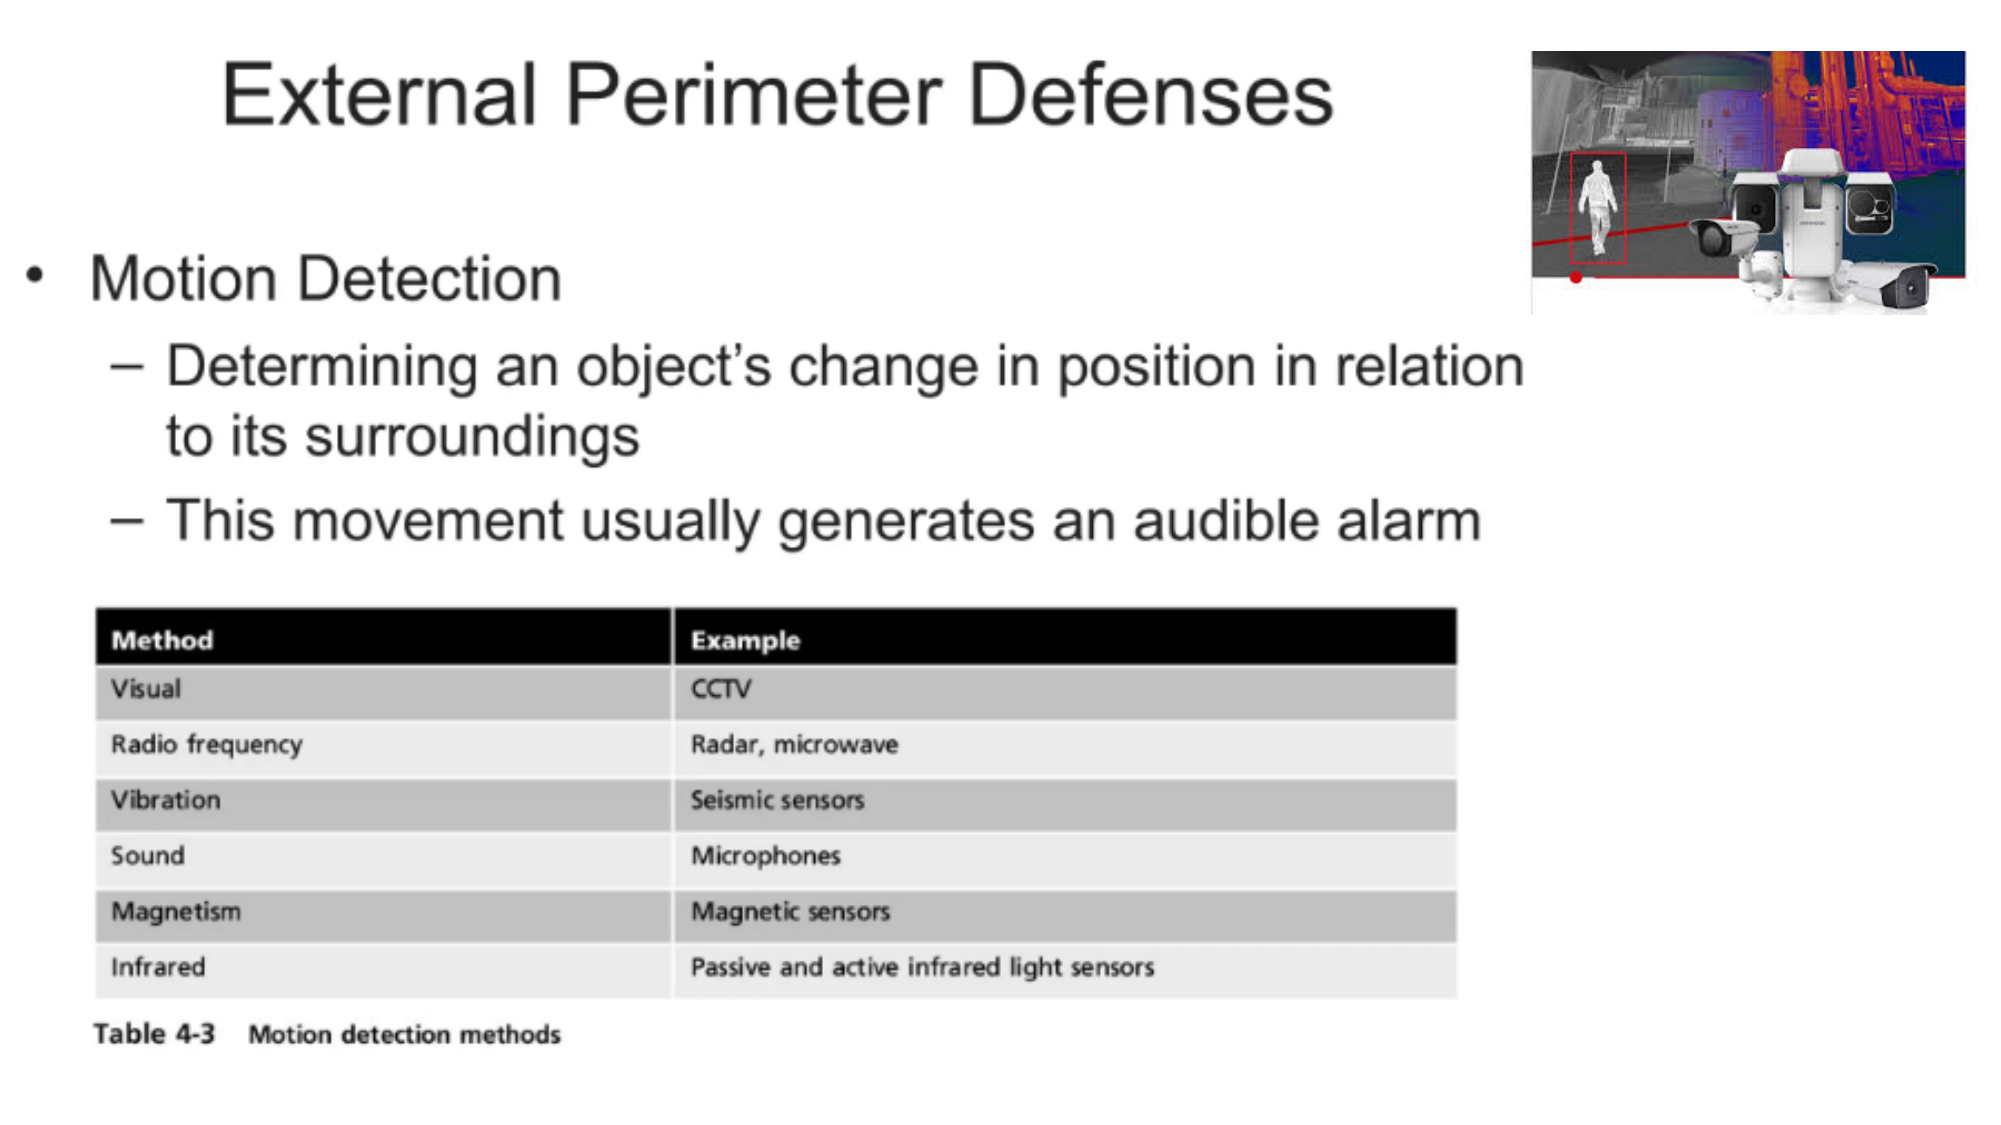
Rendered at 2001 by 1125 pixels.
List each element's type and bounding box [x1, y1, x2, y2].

picture [1514, 51, 1984, 315]
list [0, 0, 1547, 1093]
